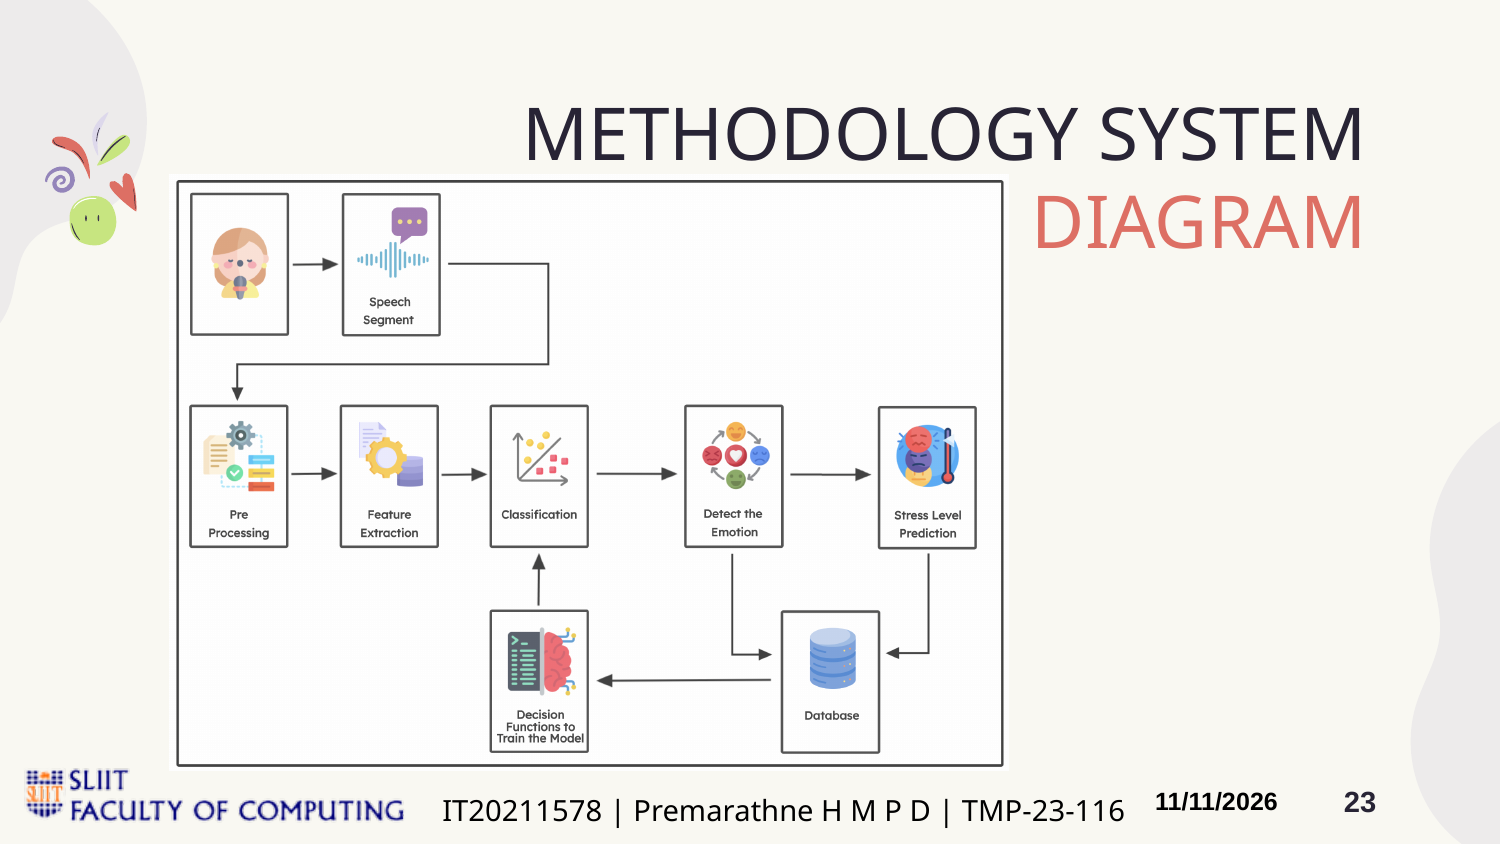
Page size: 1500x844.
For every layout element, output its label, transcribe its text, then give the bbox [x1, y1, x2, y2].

picture [0, 174, 1009, 840]
text_box IT20211578 | Premarathne H M P D | TMP-23-116 [420, 785, 1148, 835]
title METHODOLOGY SYSTEM DIAGRAM [118, 72, 1382, 167]
